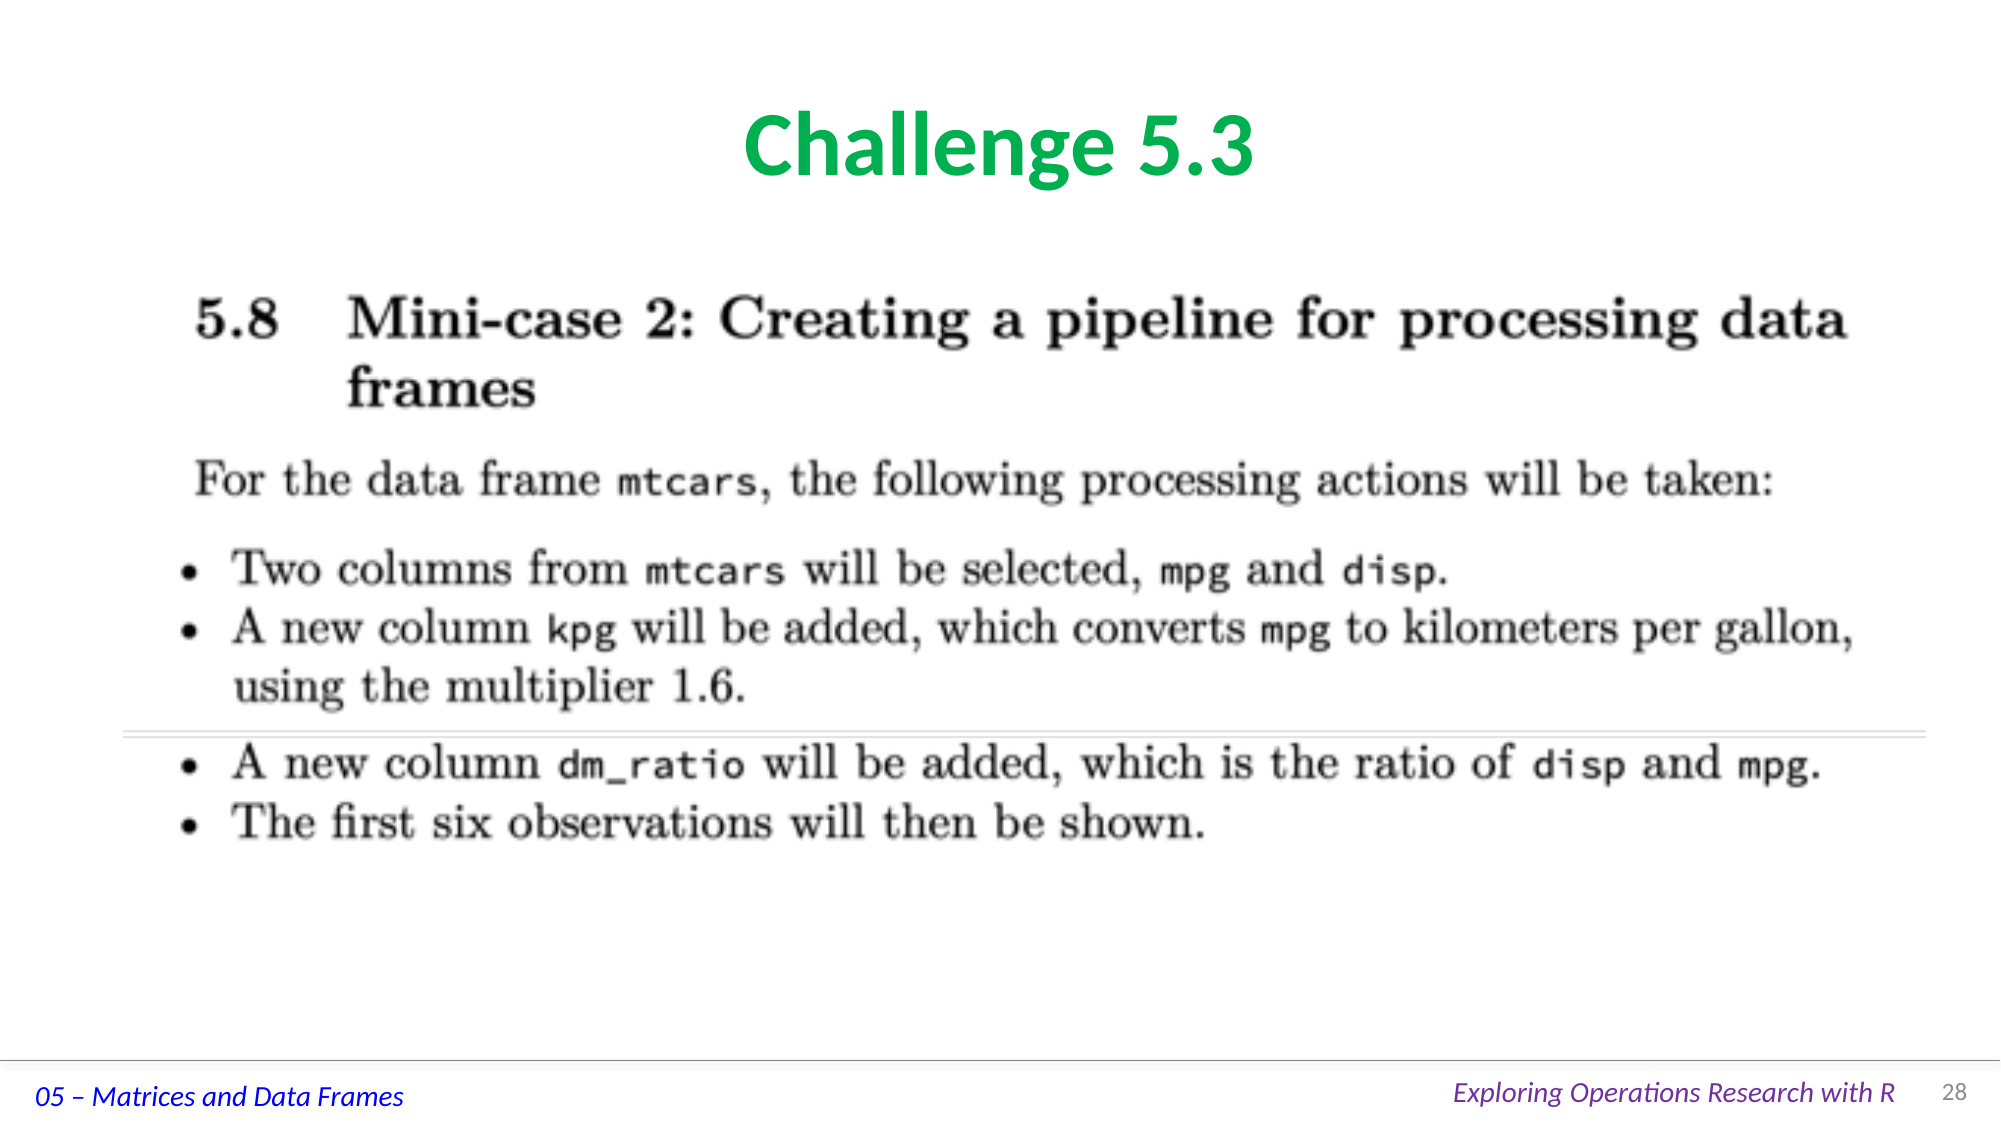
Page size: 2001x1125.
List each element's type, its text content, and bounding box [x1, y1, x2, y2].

title Challenge 5.3 [99, 45, 1900, 233]
picture [123, 260, 1926, 865]
slide_number 28 [1899, 1060, 1983, 1120]
